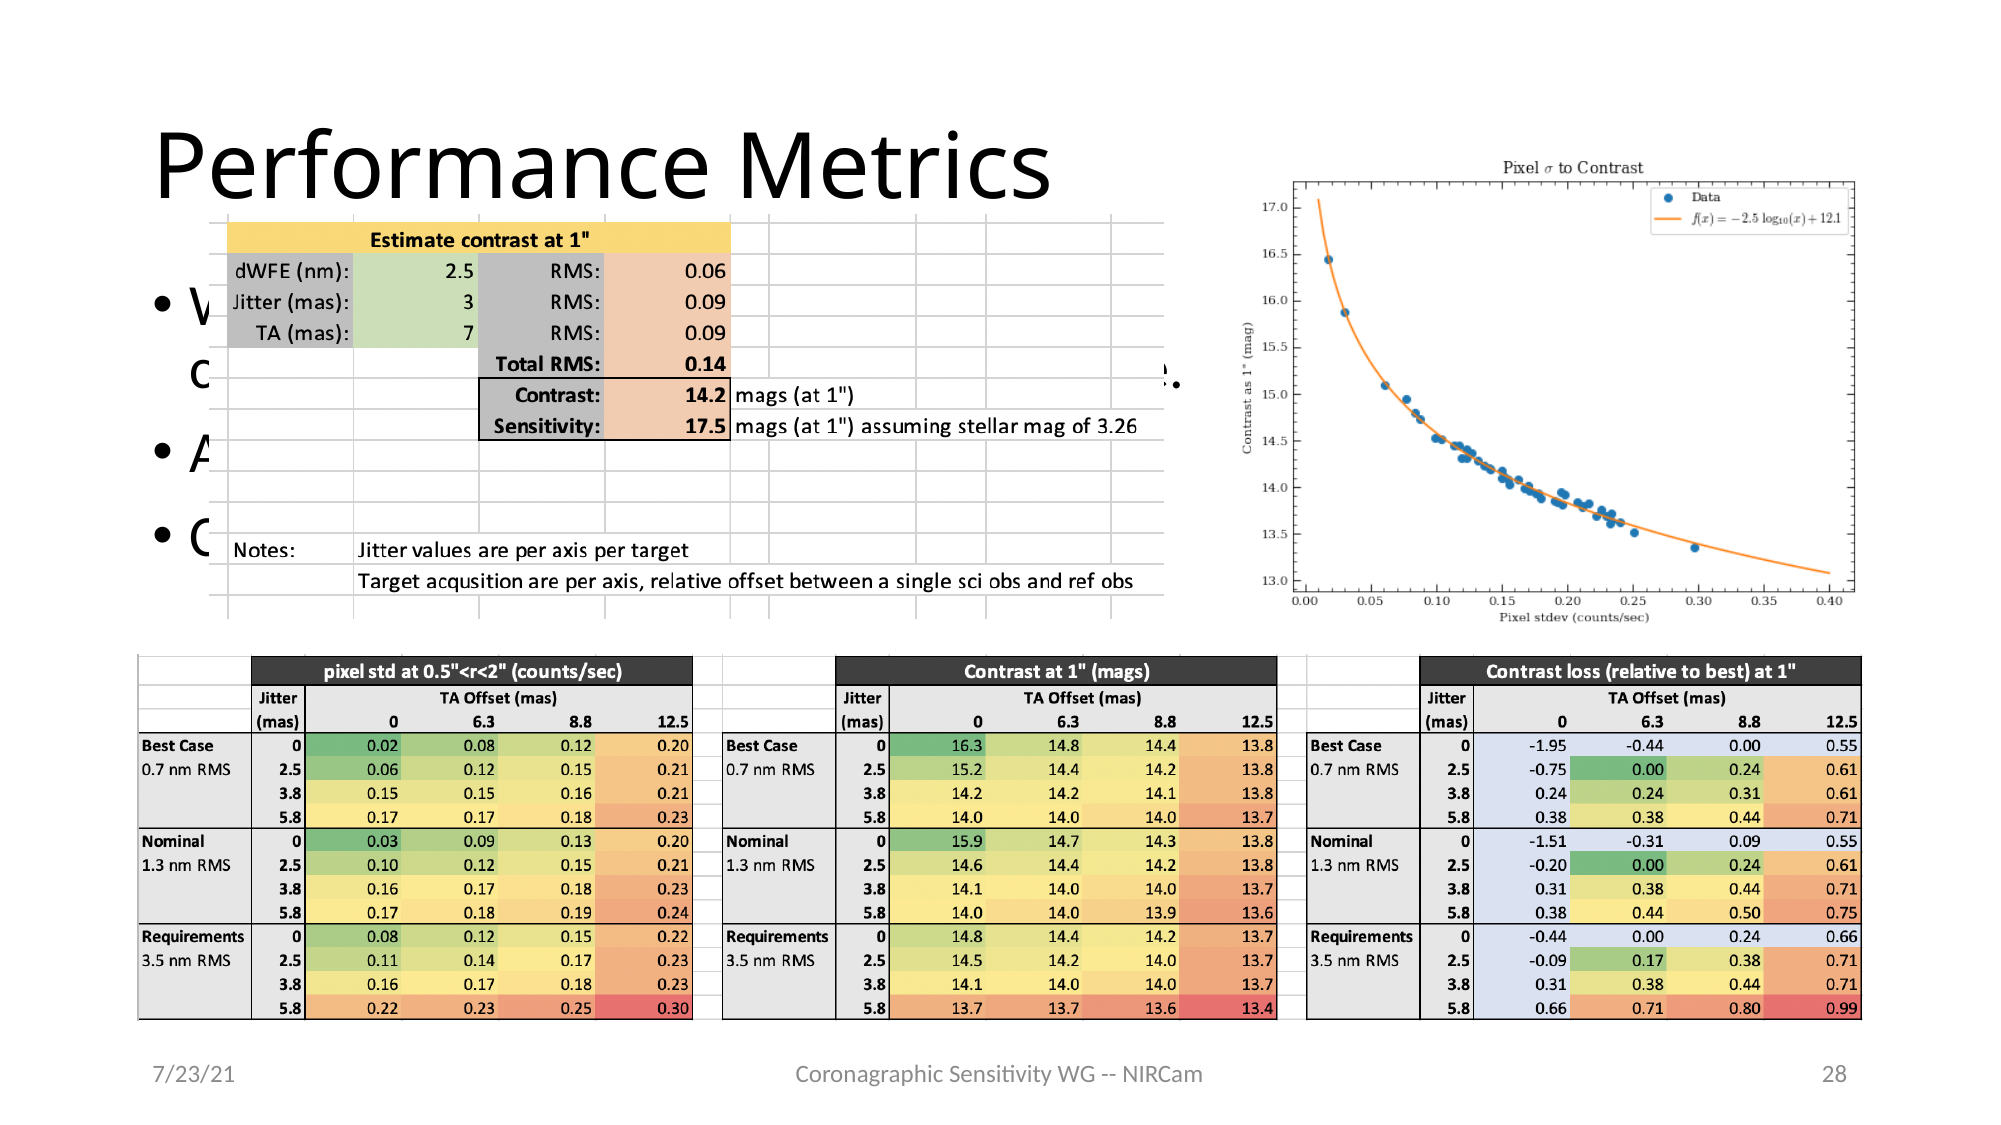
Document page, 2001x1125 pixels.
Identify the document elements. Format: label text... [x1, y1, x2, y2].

picture [209, 214, 1164, 619]
footer Coronagraphic Sensitivity WG -- NIRCam [662, 1042, 1338, 1103]
slide_number 28 [1412, 1042, 1863, 1103]
picture [1235, 151, 1863, 633]
title Performance Metrics [137, 59, 1863, 267]
list WFE drift, jitter, and TA offset each contribute towards residual speckle noise. Add contributions in quadrature. Convert noise to contrast. [137, 267, 1235, 633]
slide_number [137, 1042, 588, 1103]
picture [137, 654, 1863, 1021]
